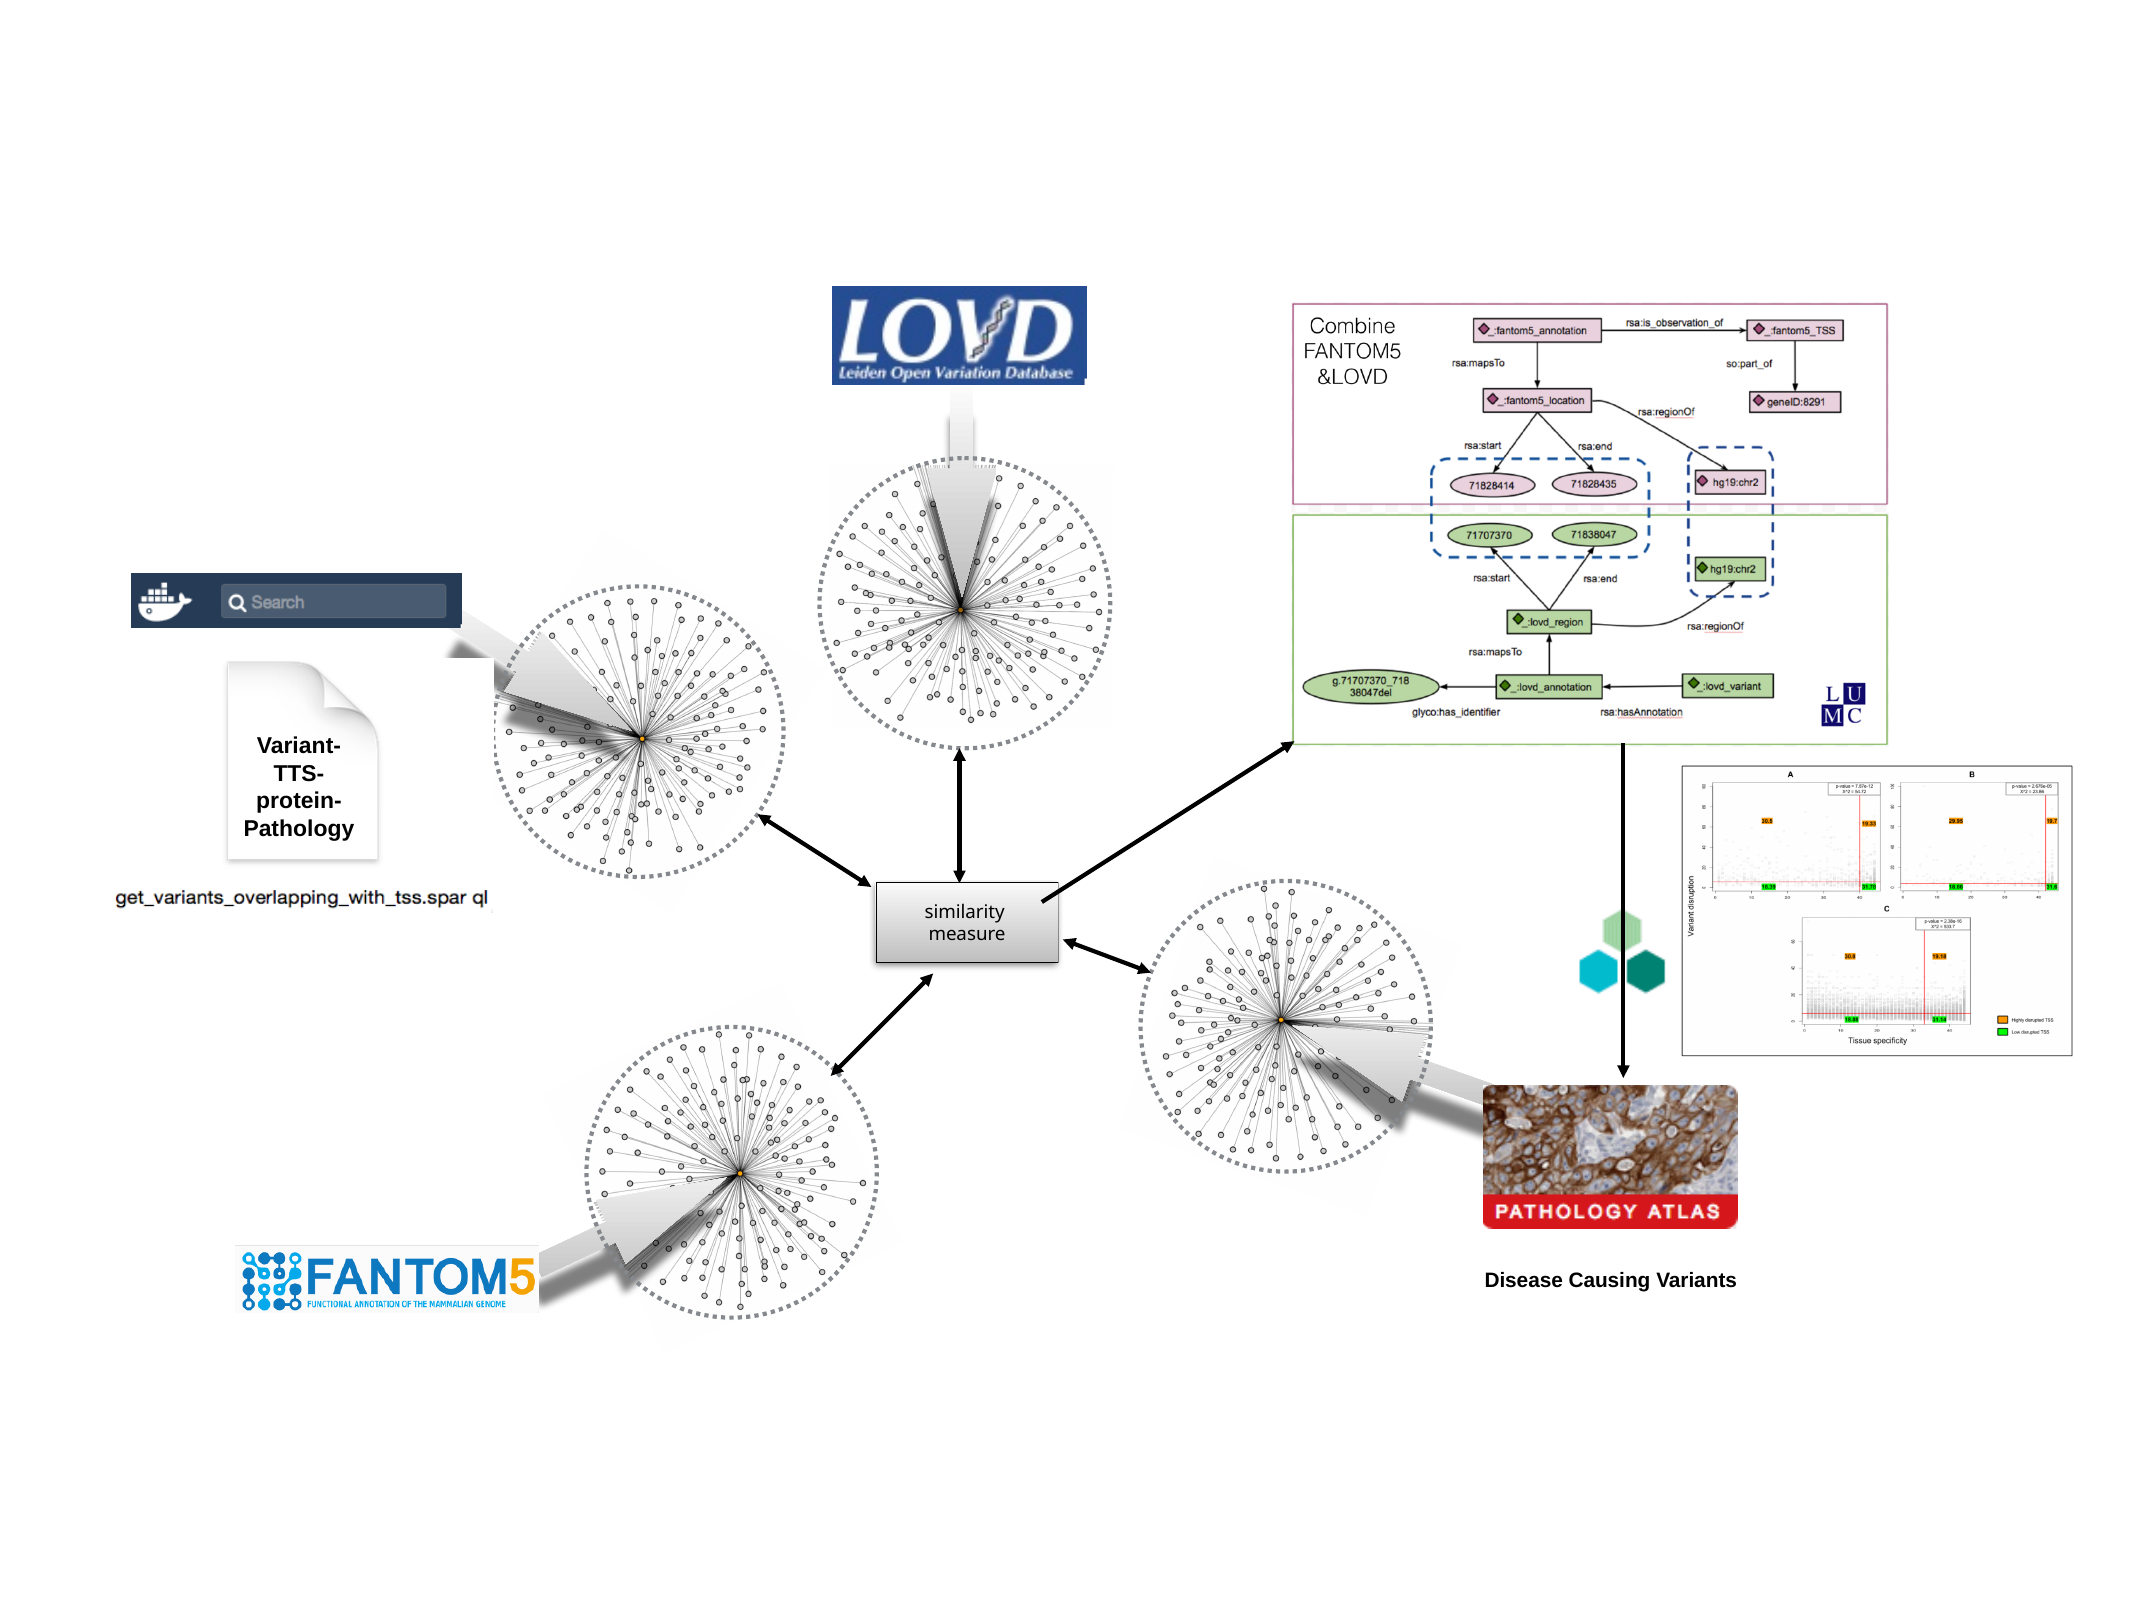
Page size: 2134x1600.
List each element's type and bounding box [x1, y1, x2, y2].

text_box [99, 277, 2074, 1396]
